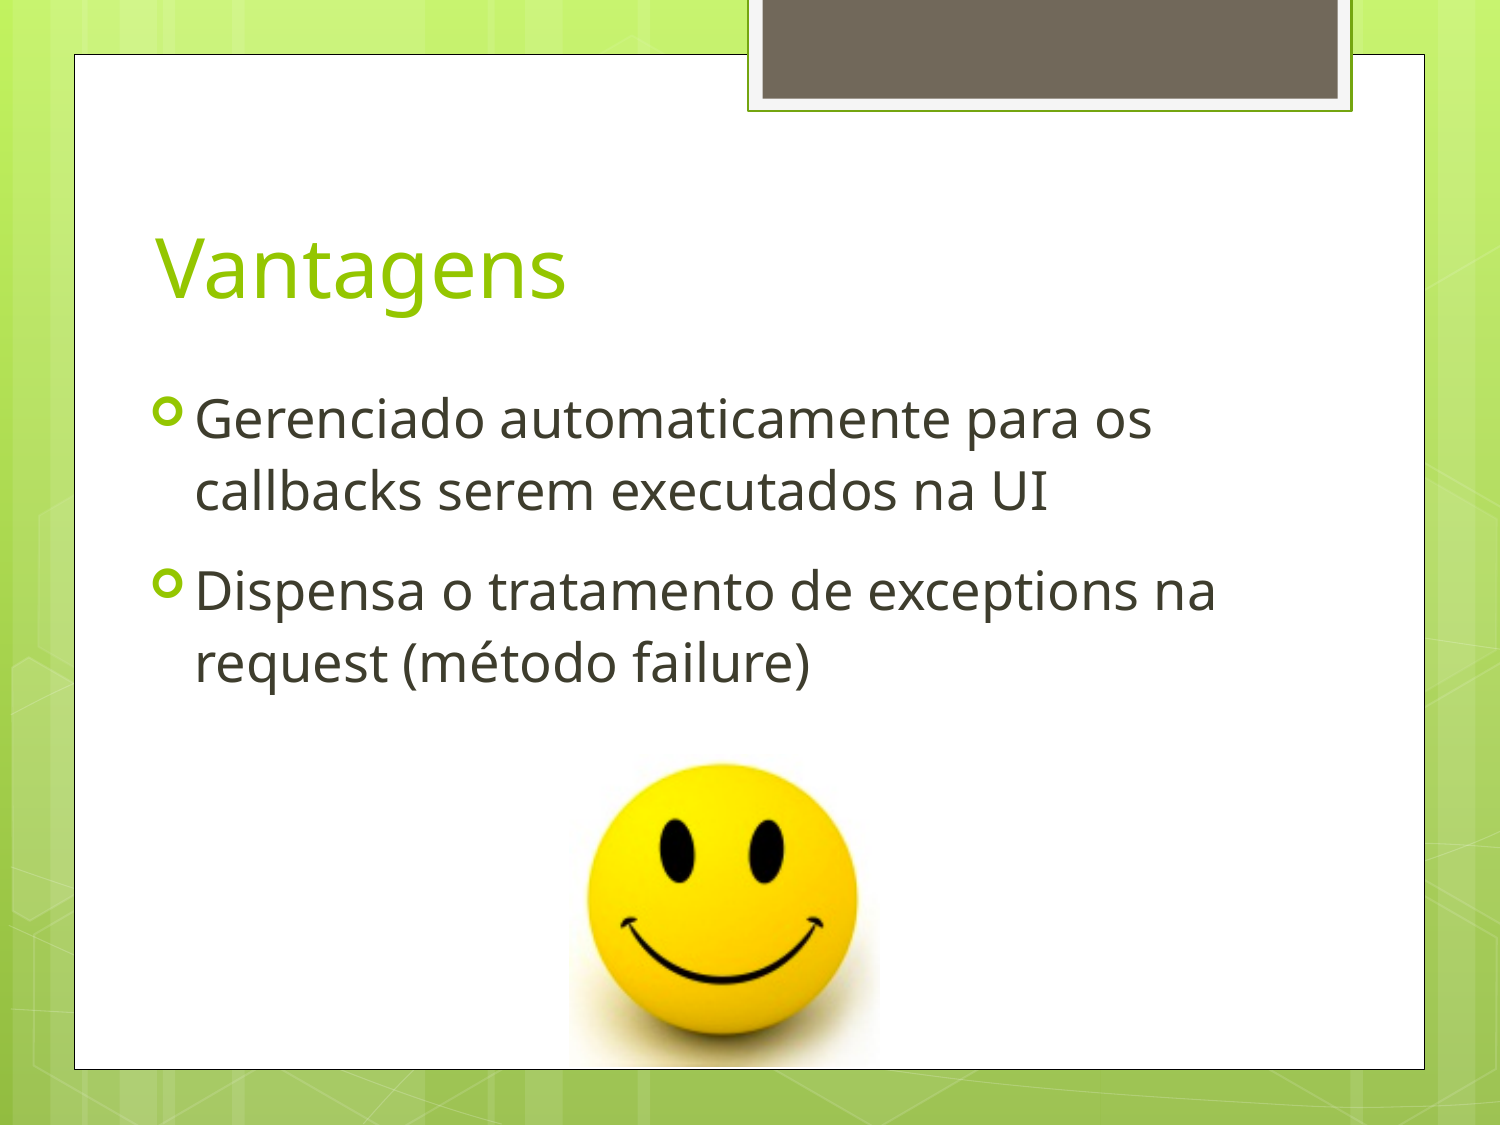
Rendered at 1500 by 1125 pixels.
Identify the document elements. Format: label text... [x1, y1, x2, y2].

title Vantagens [147, 0, 1302, 324]
picture [568, 753, 880, 1067]
slide_number [762, 43, 982, 91]
list Gerenciado automaticamente para os callbacks serem executados na UI Dispensa o tratamento de exceptions na request (método failure) [130, 370, 1400, 1116]
